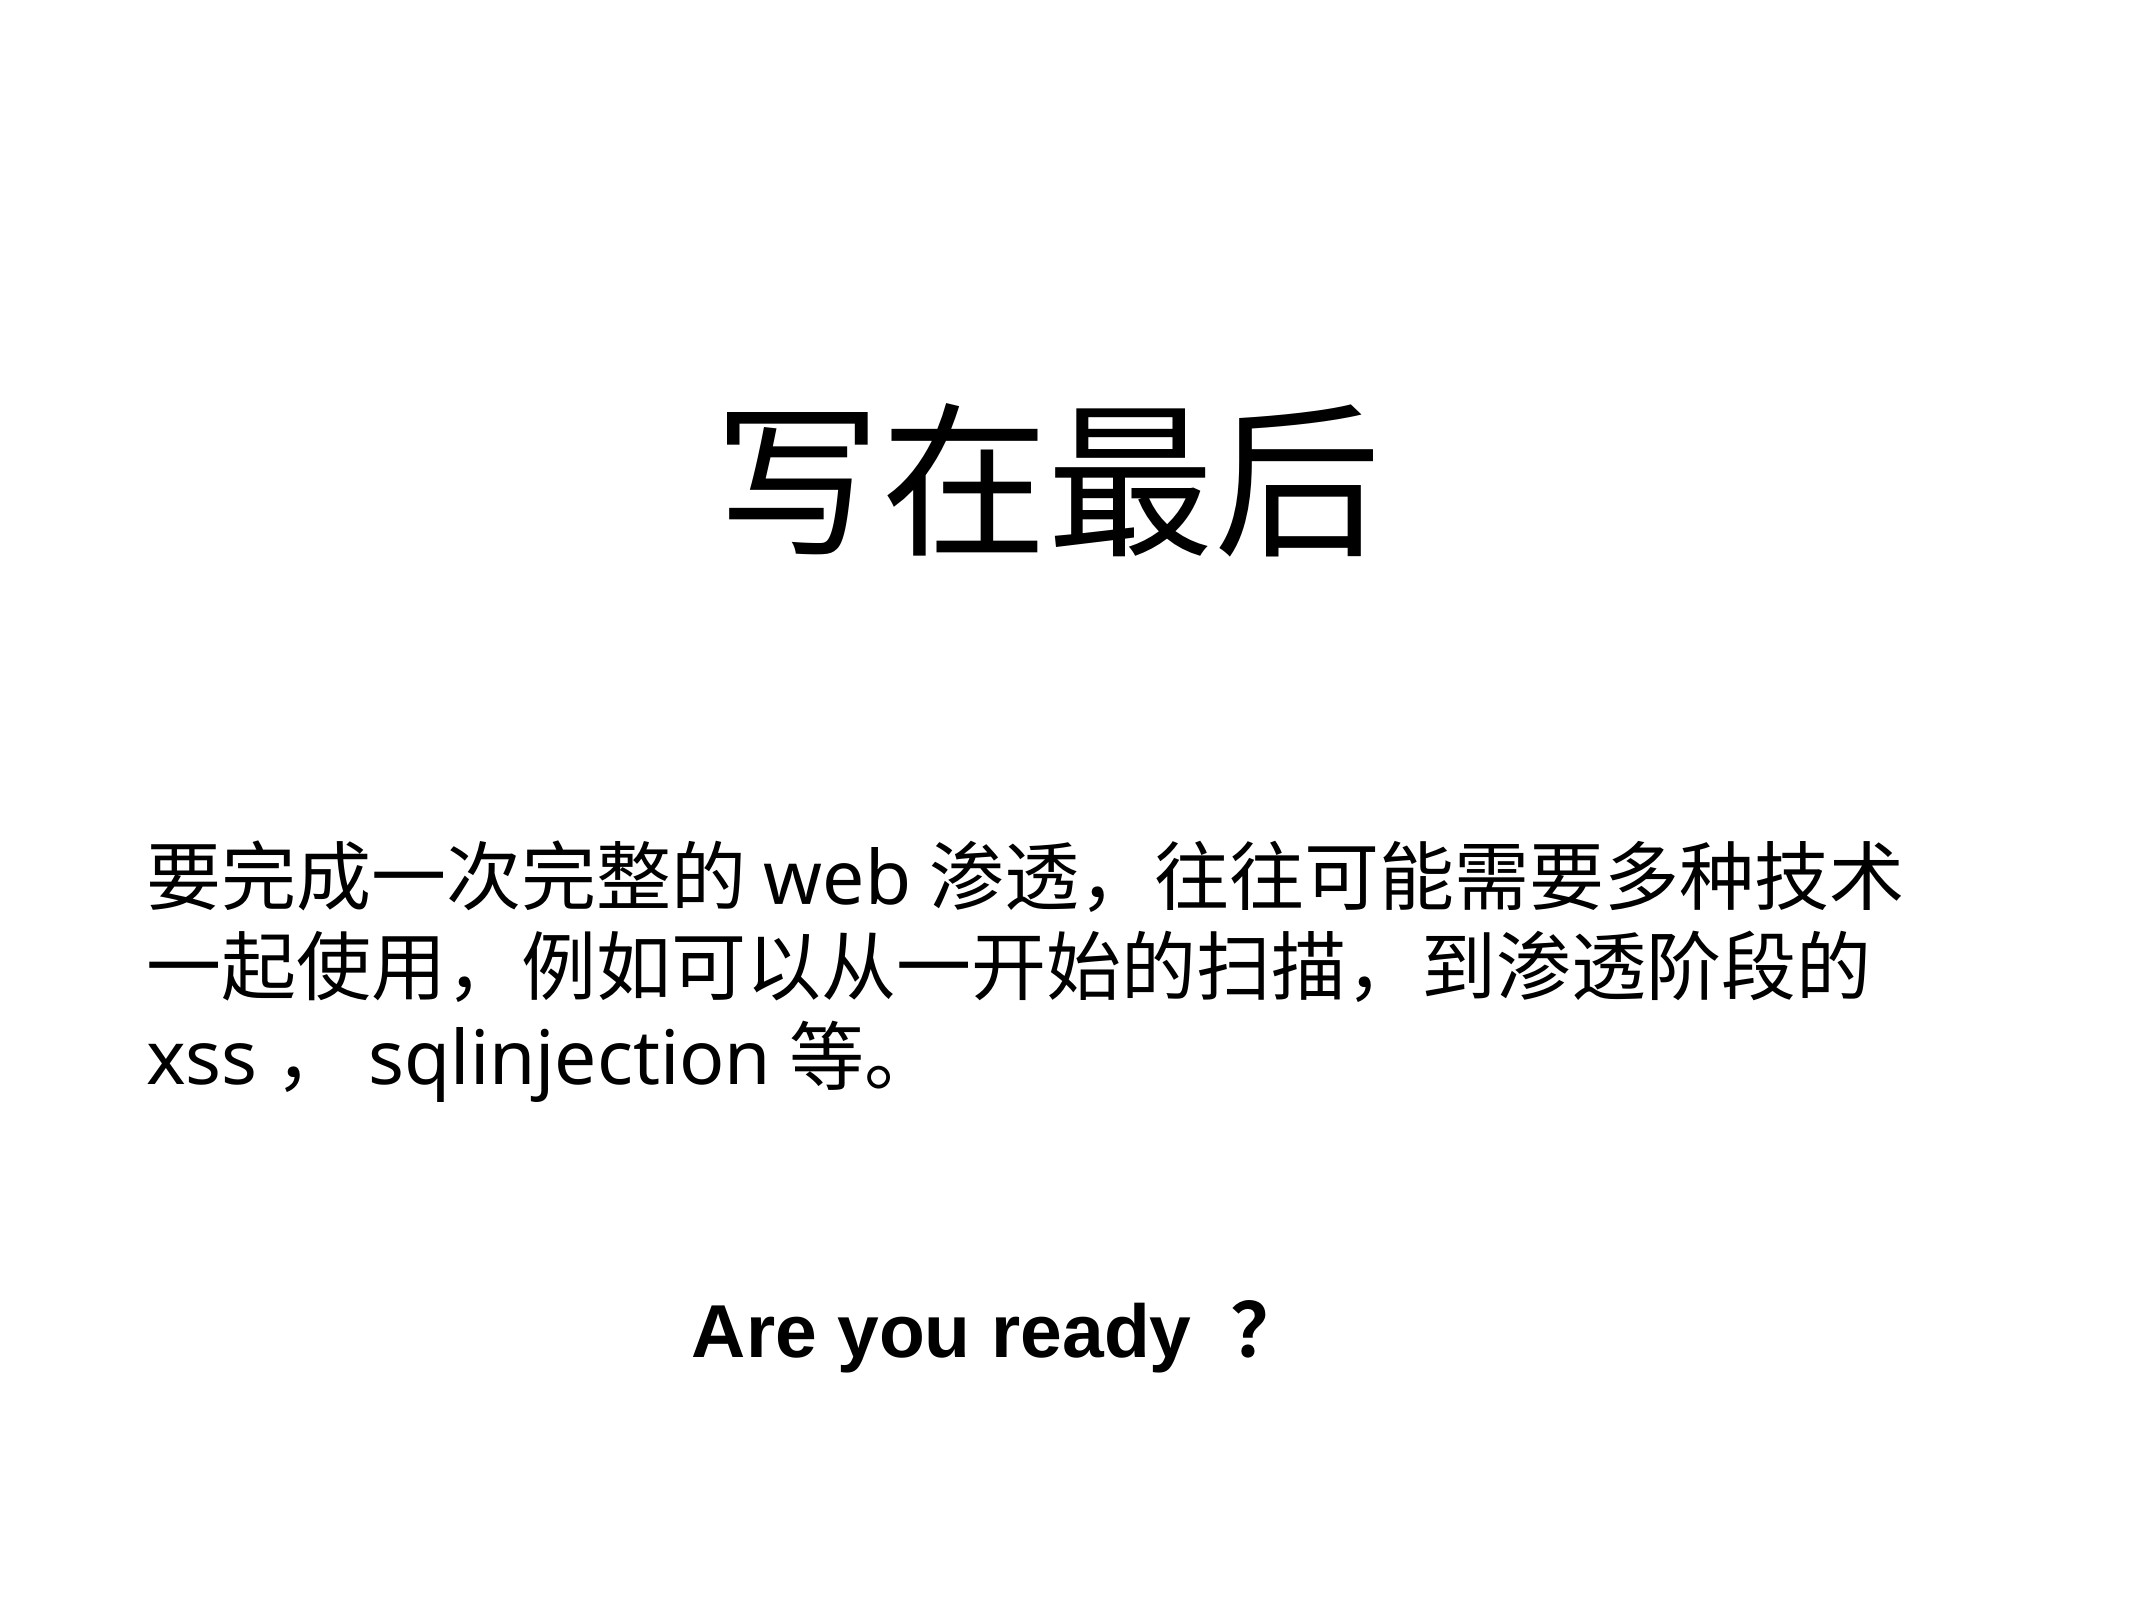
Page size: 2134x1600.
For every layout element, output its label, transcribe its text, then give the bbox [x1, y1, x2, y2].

text_box Are you ready ？ [683, 1273, 1315, 1381]
text_box 要完成一次完整的web渗透，往往可能需要多种技术一起使用，例如可以从一开始的扫描，到渗透阶段的xss，sqlinjection等。 [137, 820, 1959, 1108]
title 写在最后 [137, 299, 1960, 655]
